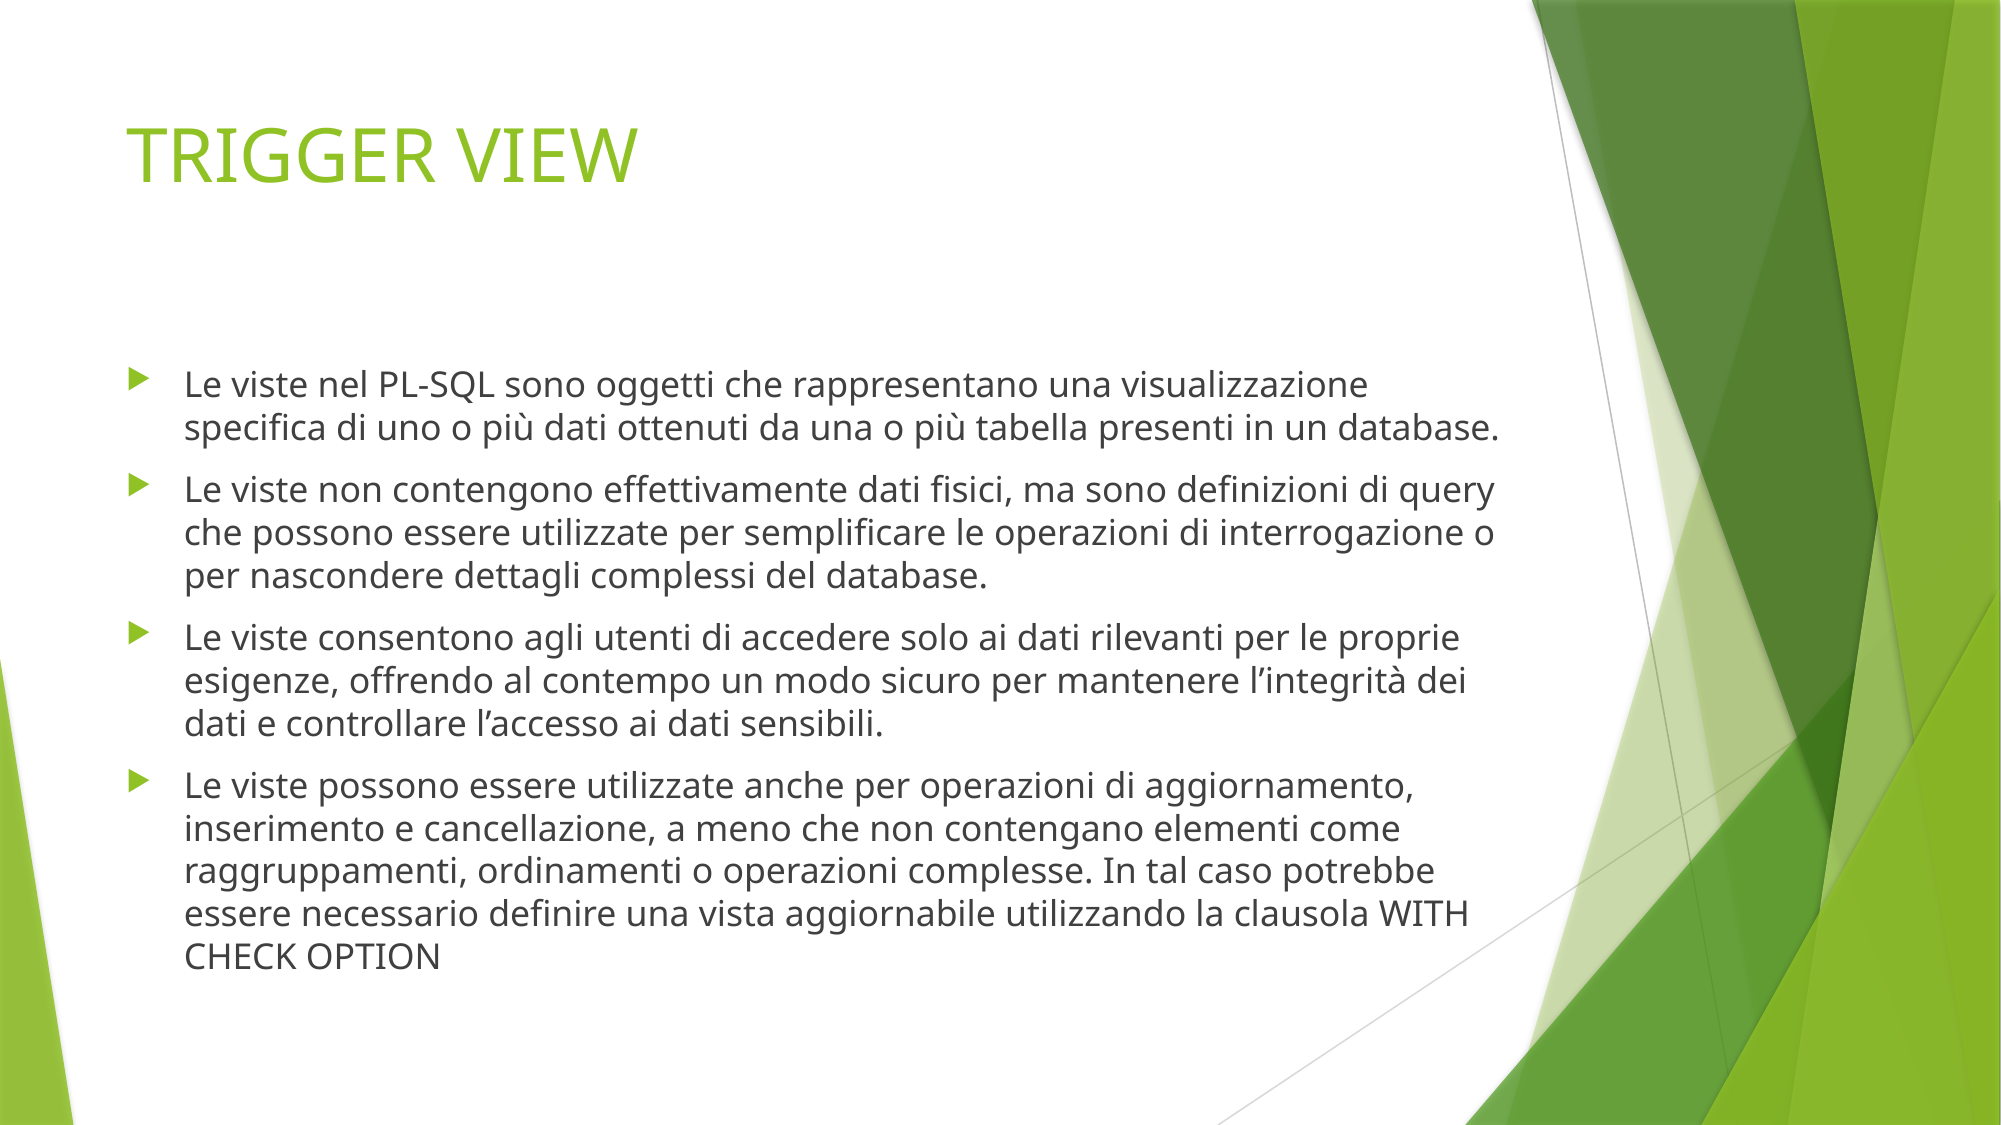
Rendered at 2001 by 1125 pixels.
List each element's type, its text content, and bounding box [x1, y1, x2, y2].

title TRIGGER VIEW [111, 99, 1522, 317]
list Le viste nel PL-SQL sono oggetti che rappresentano una visualizzazione specifica di uno o più dati ottenuti da una o più tabella presenti in un database. Le viste non contengono effettivamente dati fisici, ma sono definizioni di query che possono essere utilizzate per semplificare le operazioni di interrogazione o per nascondere dettagli complessi del database. Le viste consentono agli utenti di accedere solo ai dati rilevanti per le proprie esigenze, offrendo al contempo un modo sicuro per mantenere l’integrità dei dati e controllare l’accesso ai dati sensibili. Le viste possono essere utilizzate anche per operazioni di aggiornamento, inserimento e cancellazione, a meno che non contengano elementi come raggruppamenti, ordinamenti o operazioni complesse. In tal caso potrebbe essere necessario definire una vista aggiornabile utilizzando la clausola WITH CHECK OPTION [111, 354, 1522, 992]
